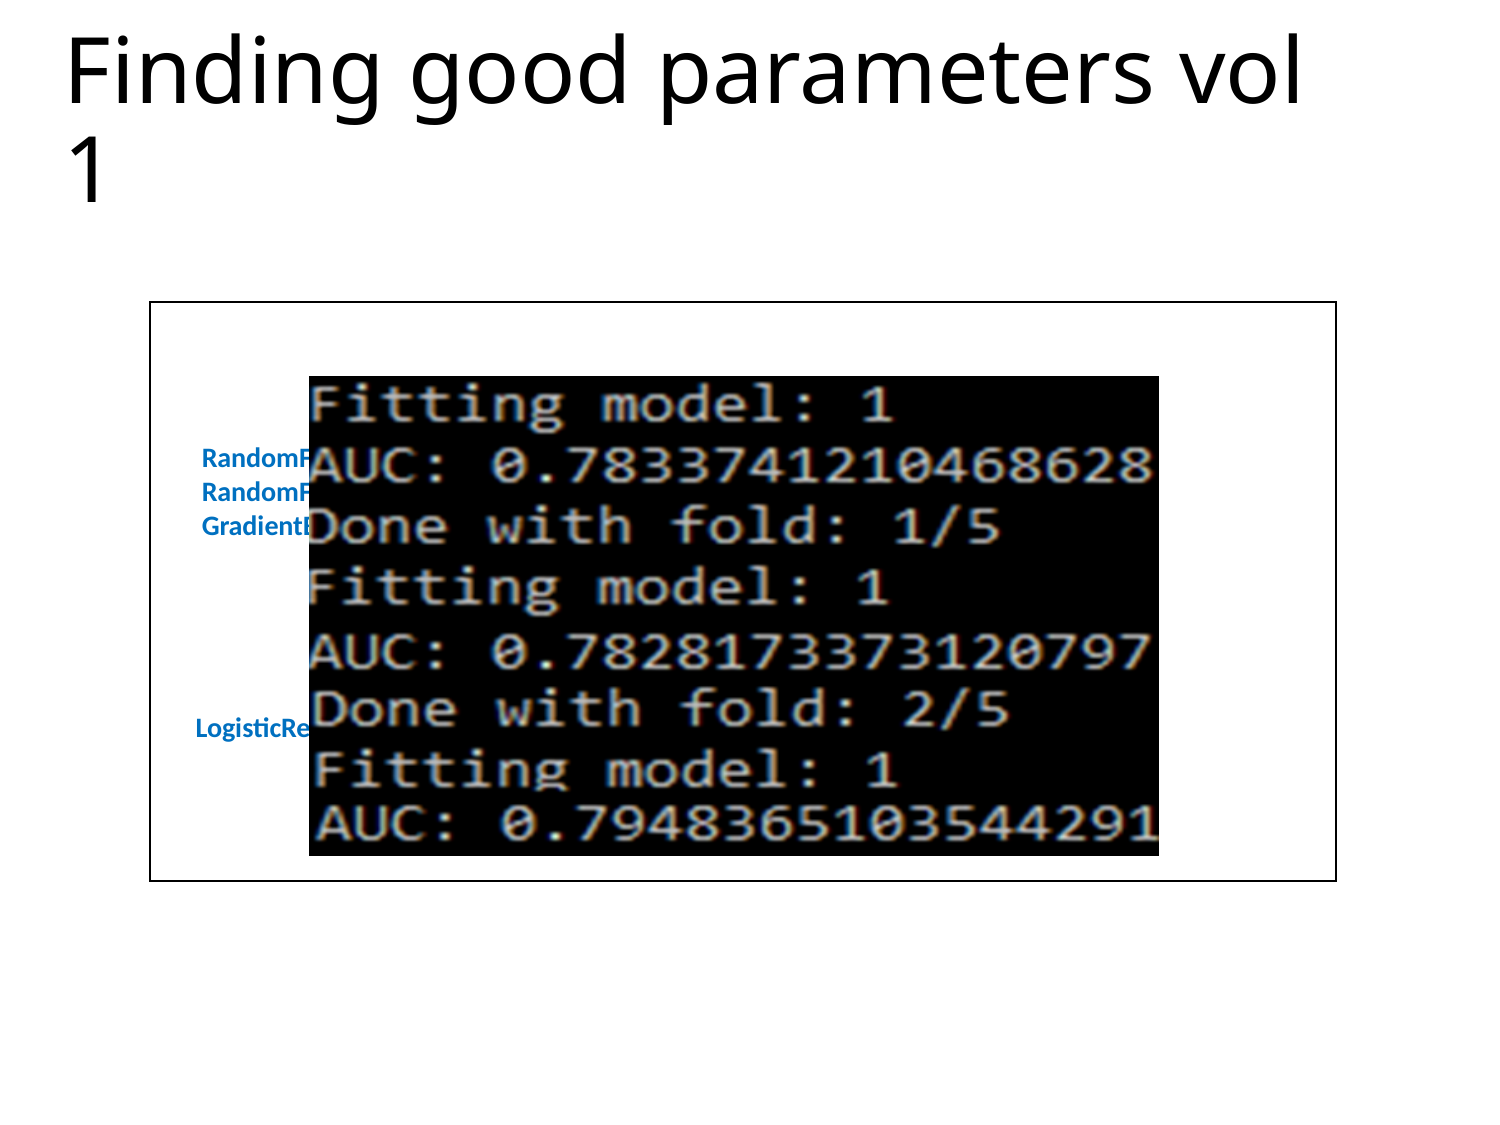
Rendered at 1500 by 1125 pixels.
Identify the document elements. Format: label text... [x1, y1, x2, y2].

text_box RandomForestClassifier estimators:100 max_depth:5 RandomForestClassifier estimators:100 max_depth:6 GradientBoostingForestClassifier estimators:100 LogisticRegression C:0.5 [149, 301, 1337, 882]
title Finding good parameters vol 1 [48, 53, 1336, 194]
picture [309, 376, 1159, 856]
